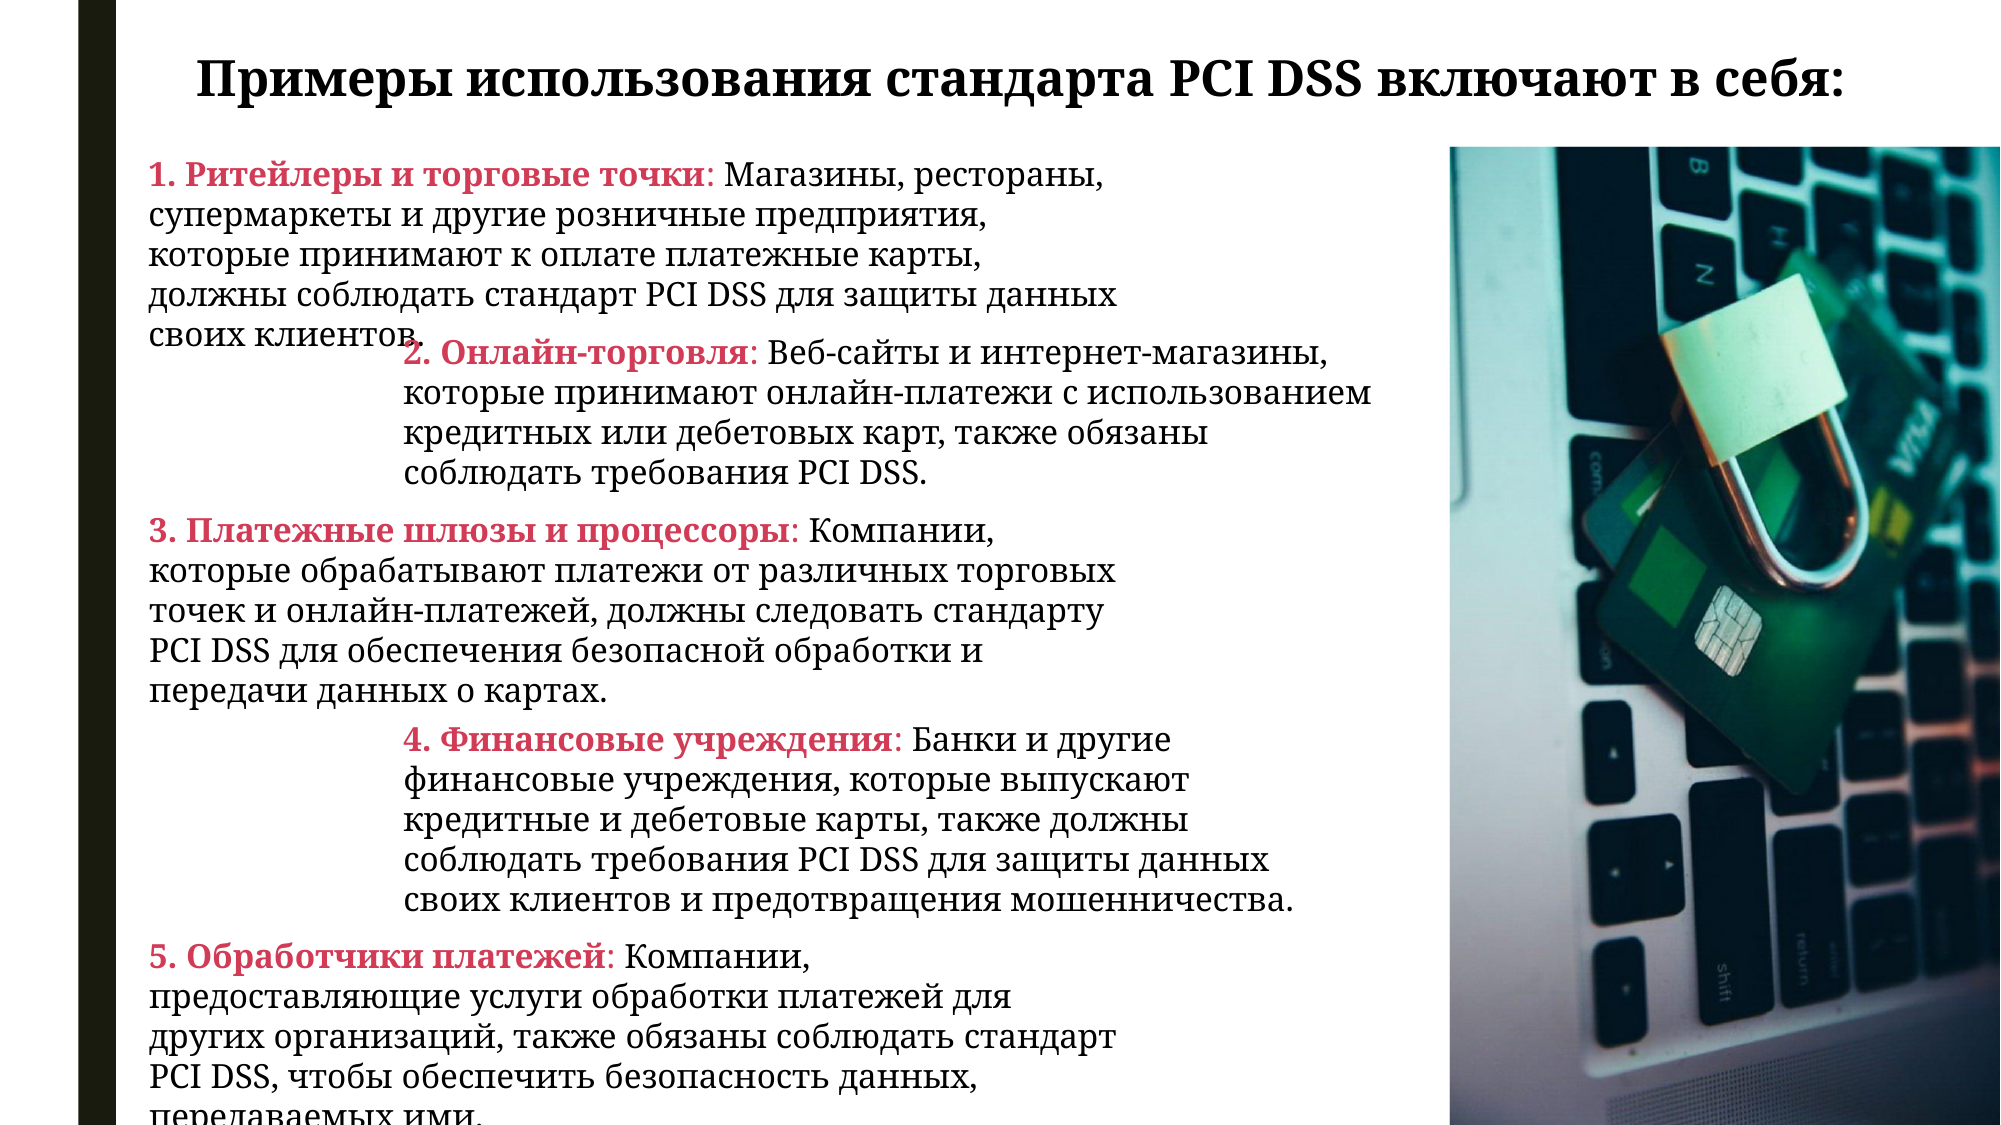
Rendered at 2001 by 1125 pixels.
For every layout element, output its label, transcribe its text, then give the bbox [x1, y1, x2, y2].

text_box Примеры использования стандарта PCI DSS включают в себя: [182, 39, 1913, 115]
text_box 5. Обработчики платежей: Компании, предоставляющие услуги обработки платежей для других организаций, также обязаны соблюдать стандарт PCI DSS, чтобы обеспечить безопасность данных, передаваемых ими. [134, 927, 1135, 1125]
text_box Ритейлеры и торговые точки: Магазины, рестораны, супермаркеты и другие розничные предприятия, которые принимают к оплате платежные карты, должны соблюдать стандарт PCI DSS для защиты данных своих клиентов. [133, 146, 1135, 361]
text_box 4. Финансовые учреждения: Банки и другие финансовые учреждения, которые выпускают кредитные и дебетовые карты, также должны соблюдать требования PCI DSS для защиты данных своих клиентов и предотвращения мошенничества. [388, 710, 1389, 926]
picture [1235, 148, 2000, 1124]
text_box 3. Платежные шлюзы и процессоры: Компании, которые обрабатывают платежи от различных торговых точек и онлайн-платежей, должны следовать стандарту PCI DSS для обеспечения безопасной обработки и передачи данных о картах. [134, 501, 1135, 717]
text_box 2. Онлайн-торговля: Веб-сайты и интернет-магазины, которые принимают онлайн-платежи с использованием кредитных или дебетовых карт, также обязаны соблюдать требования PCI DSS. [388, 323, 1389, 499]
